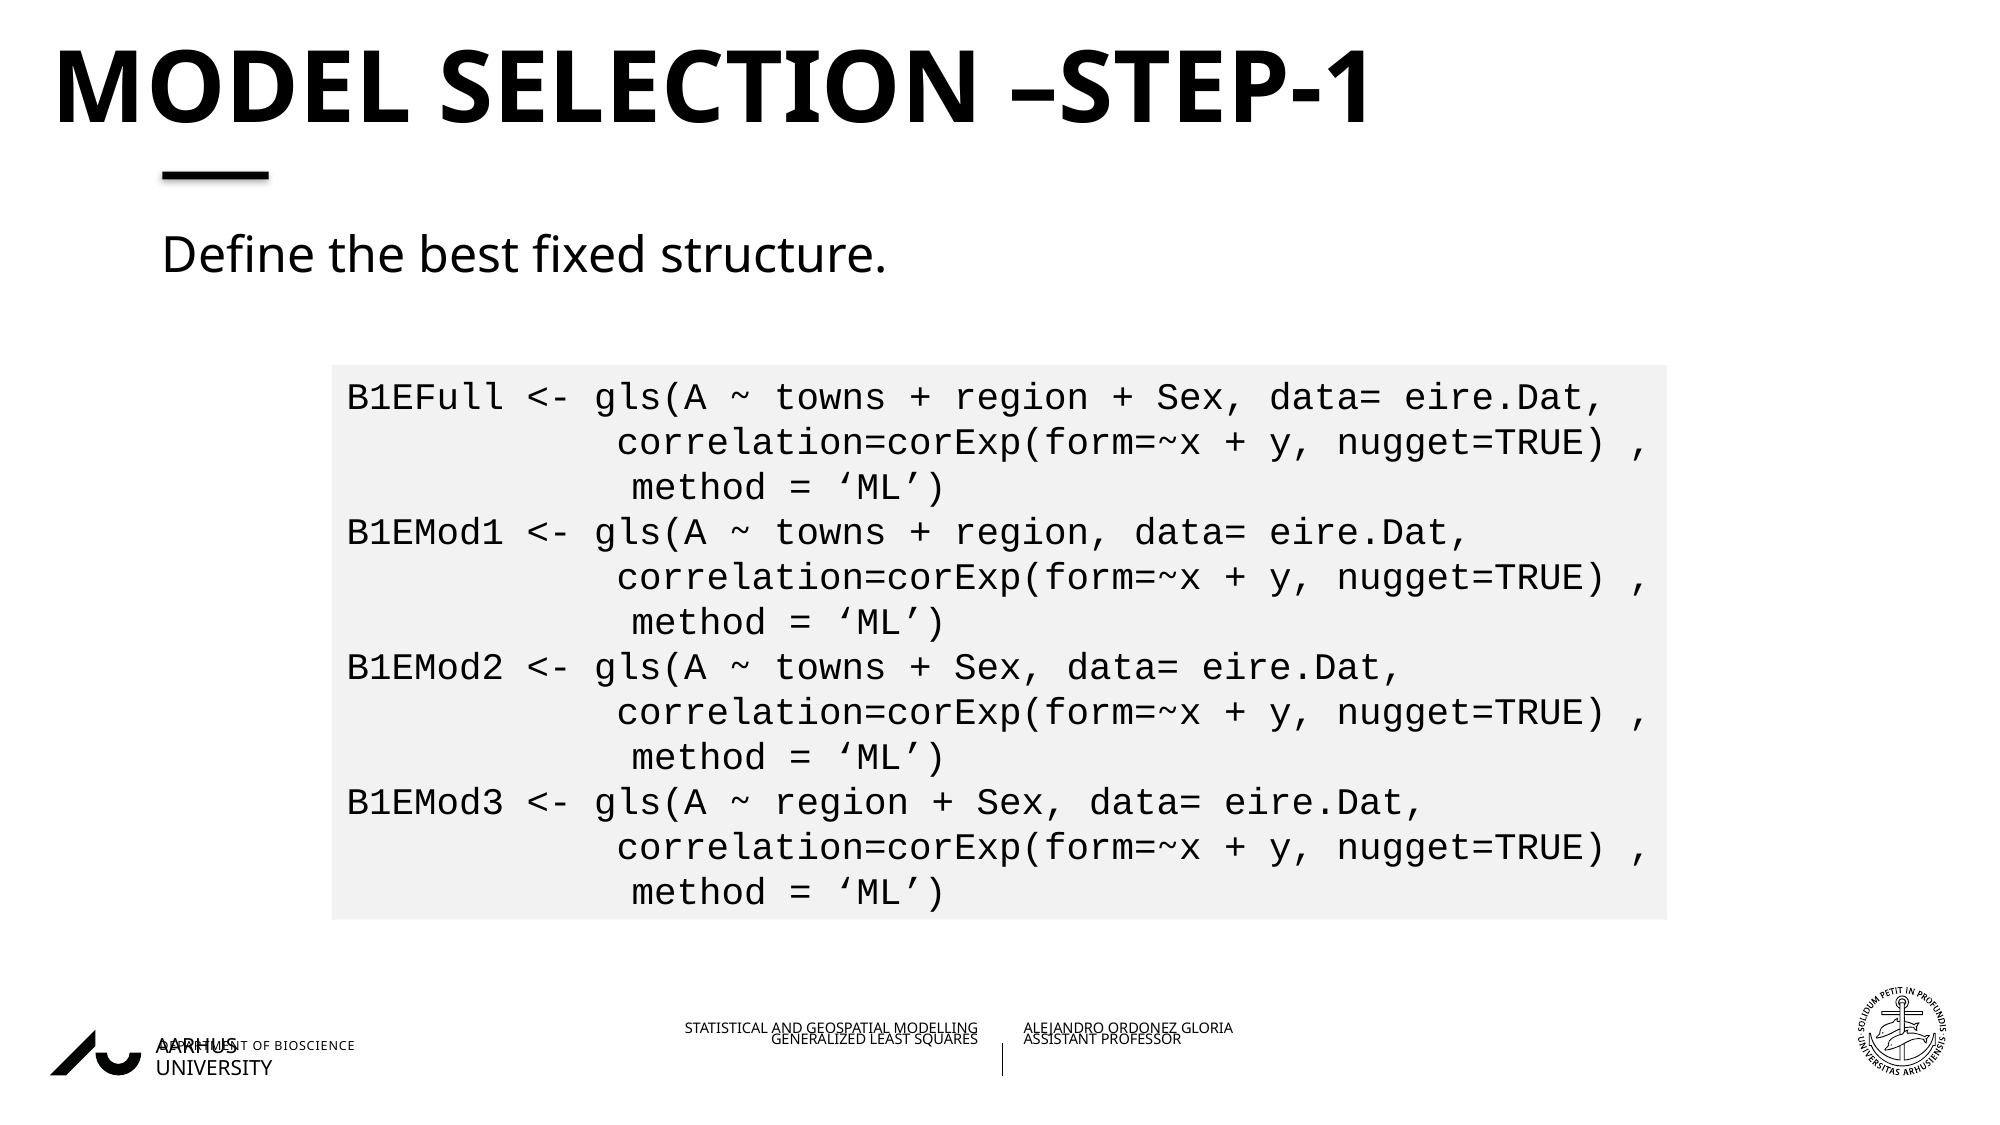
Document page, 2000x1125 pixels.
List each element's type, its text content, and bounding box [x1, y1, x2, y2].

text_box B1EFull <- gls(A ~ towns + region + Sex, data= eire.Dat, correlation=corExp(form=~x + y, nugget=TRUE) , method = ‘ML’) B1EMod1 <- gls(A ~ towns + region, data= eire.Dat, correlation=corExp(form=~x + y, nugget=TRUE) , method = ‘ML’) B1EMod2 <- gls(A ~ towns + Sex, data= eire.Dat, correlation=corExp(form=~x + y, nugget=TRUE) , method = ‘ML’) B1EMod3 <- gls(A ~ region + Sex, data= eire.Dat, correlation=corExp(form=~x + y, nugget=TRUE) , method = ‘ML’) [331, 364, 1668, 920]
title Model Selection –step-1 [51, 37, 1948, 162]
list Define the best fixed structure. [161, 224, 1839, 968]
